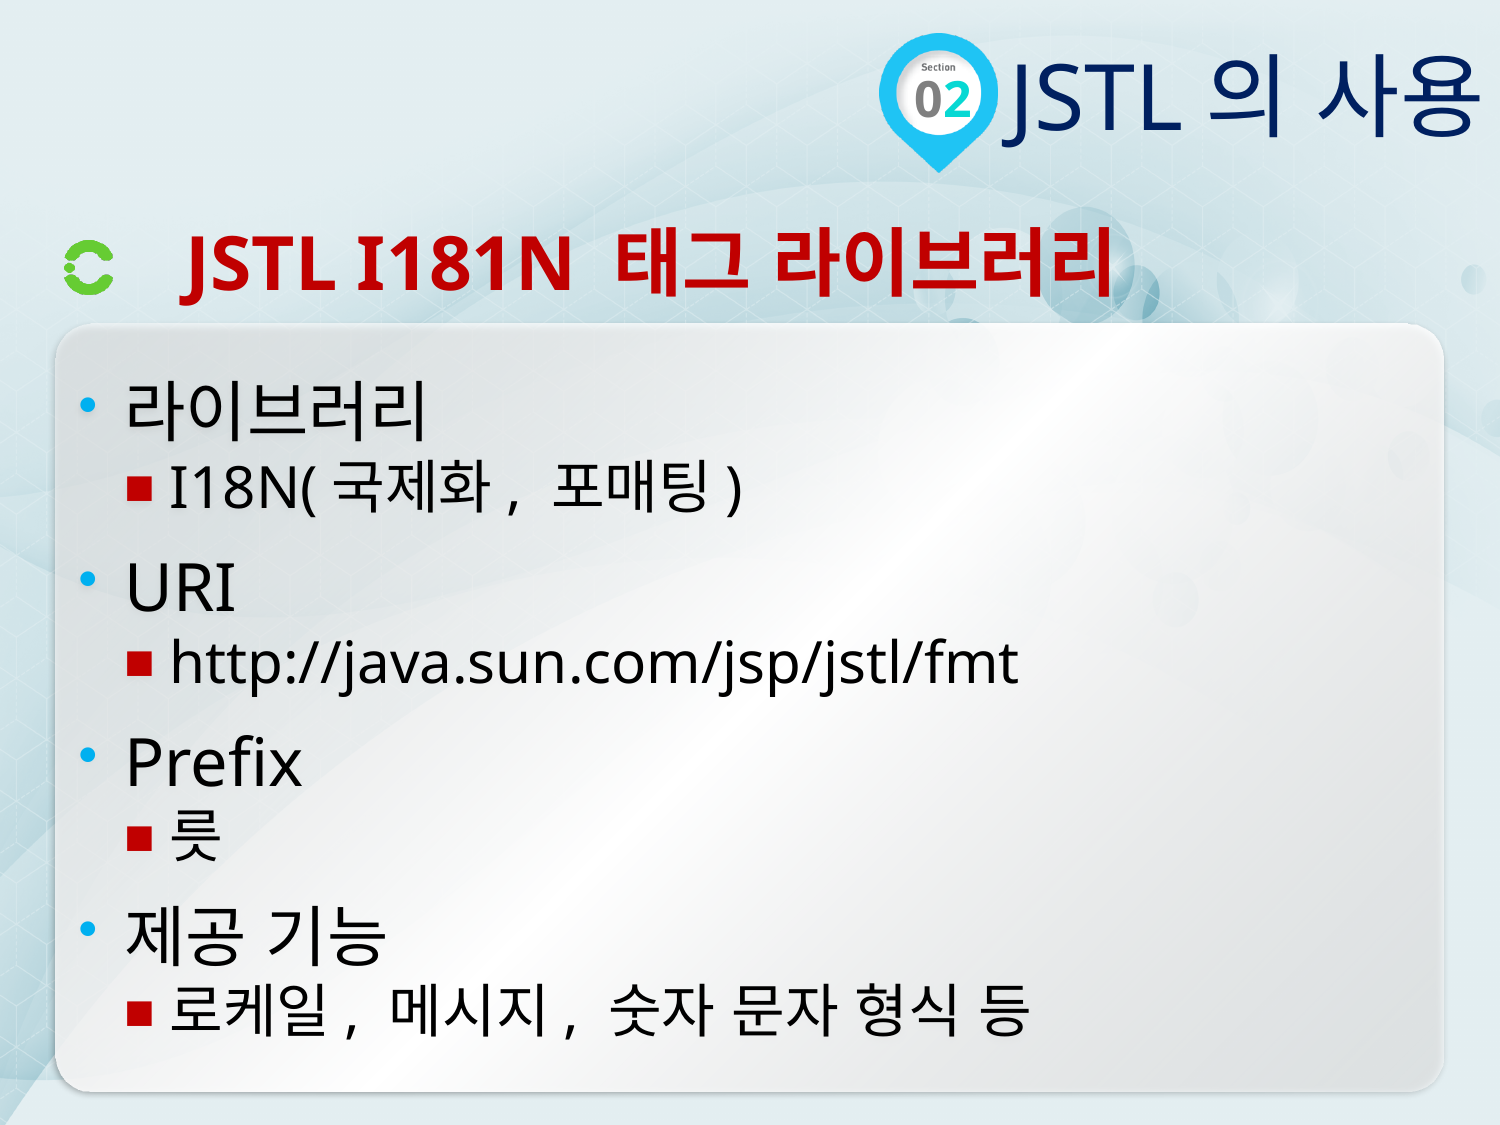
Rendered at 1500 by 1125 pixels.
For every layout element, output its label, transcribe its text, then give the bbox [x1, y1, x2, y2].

text_box 라이브러리 I18N(국제화, 포매팅) URI http://java.sun.com/jsp/jstl/fmt Prefix 릇 제공 기능 로케일, 메시지, 숫자 문자 형식 등 [53, 321, 1446, 1094]
text_box JSTL I181N 태그 라이브러리 [170, 208, 1133, 313]
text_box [879, 33, 999, 173]
title JSTL의 사용 [0, 0, 1500, 188]
picture [64, 240, 113, 295]
